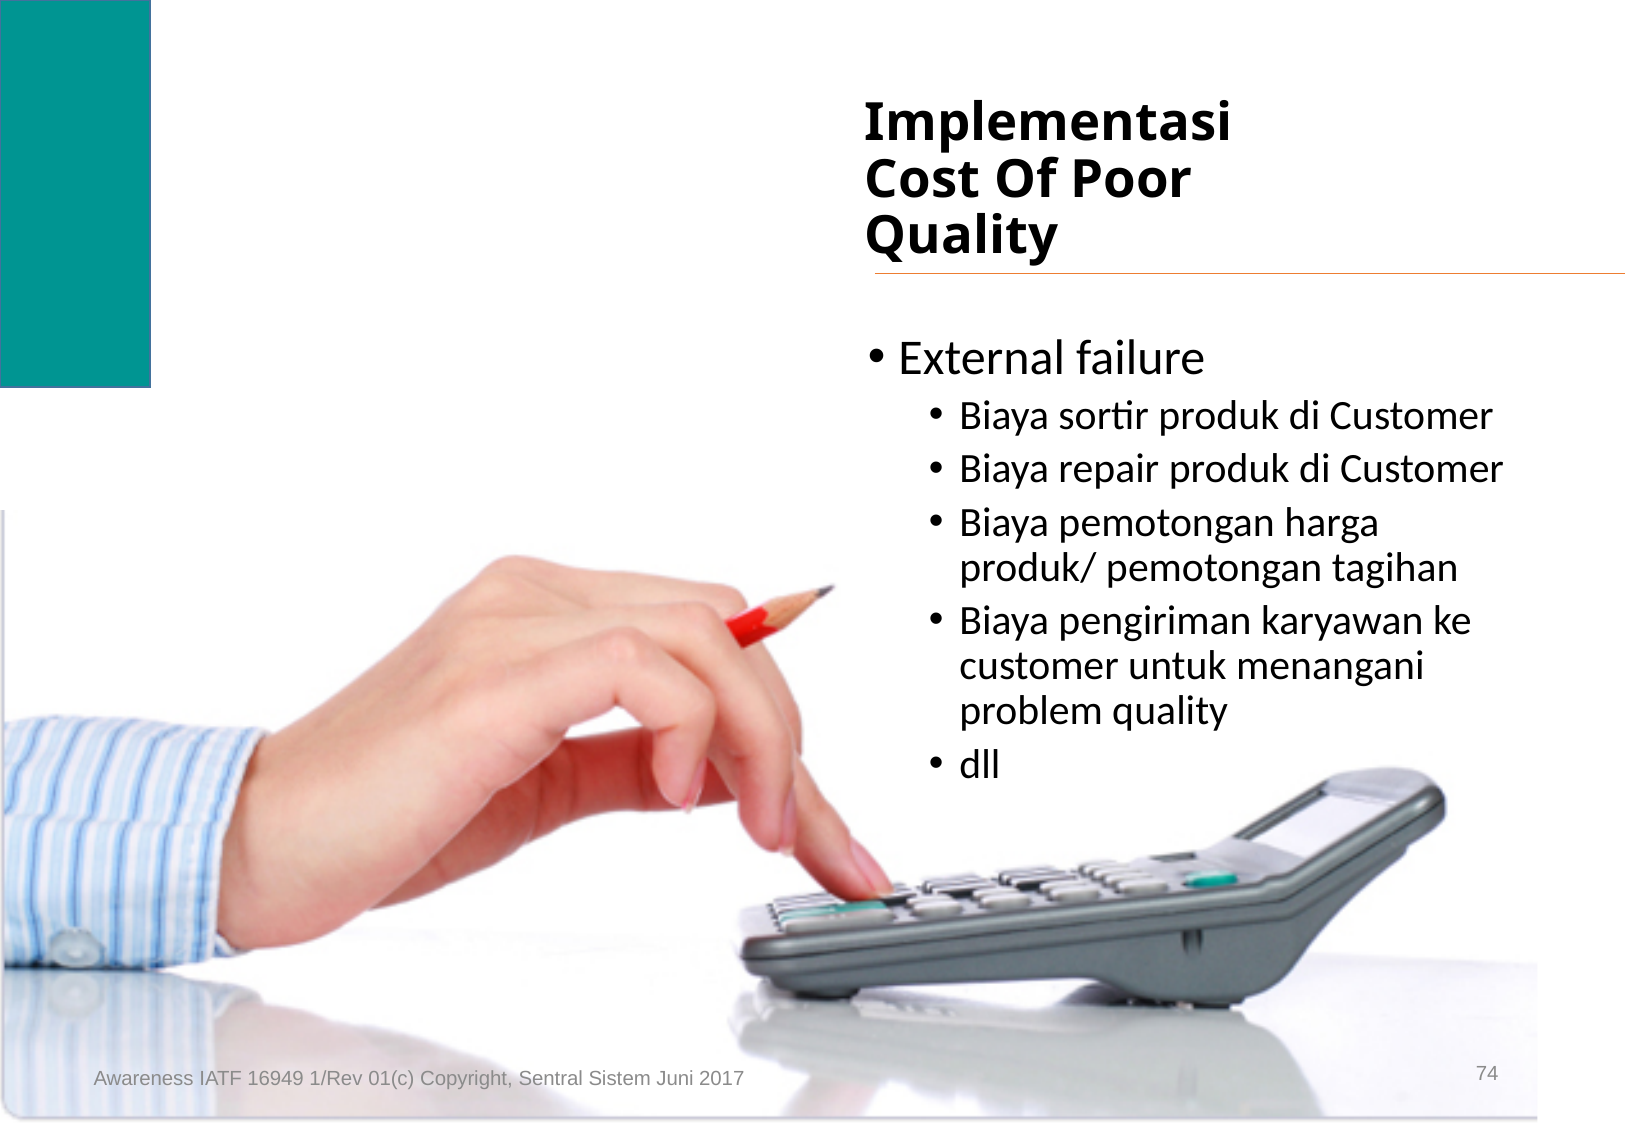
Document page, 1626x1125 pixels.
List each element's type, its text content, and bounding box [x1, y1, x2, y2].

picture [0, 509, 1538, 1125]
list External failure Biaya sortir produk di Customer Biaya repair produk di Customer Biaya pemotongan harga produk/ pemotongan tagihan Biaya pengiriman karyawan ke customer untuk menangani problem quality dll [791, 224, 1538, 509]
text_box [0, 0, 151, 388]
title Implementasi Cost Of Poor Quality [849, 86, 1391, 224]
